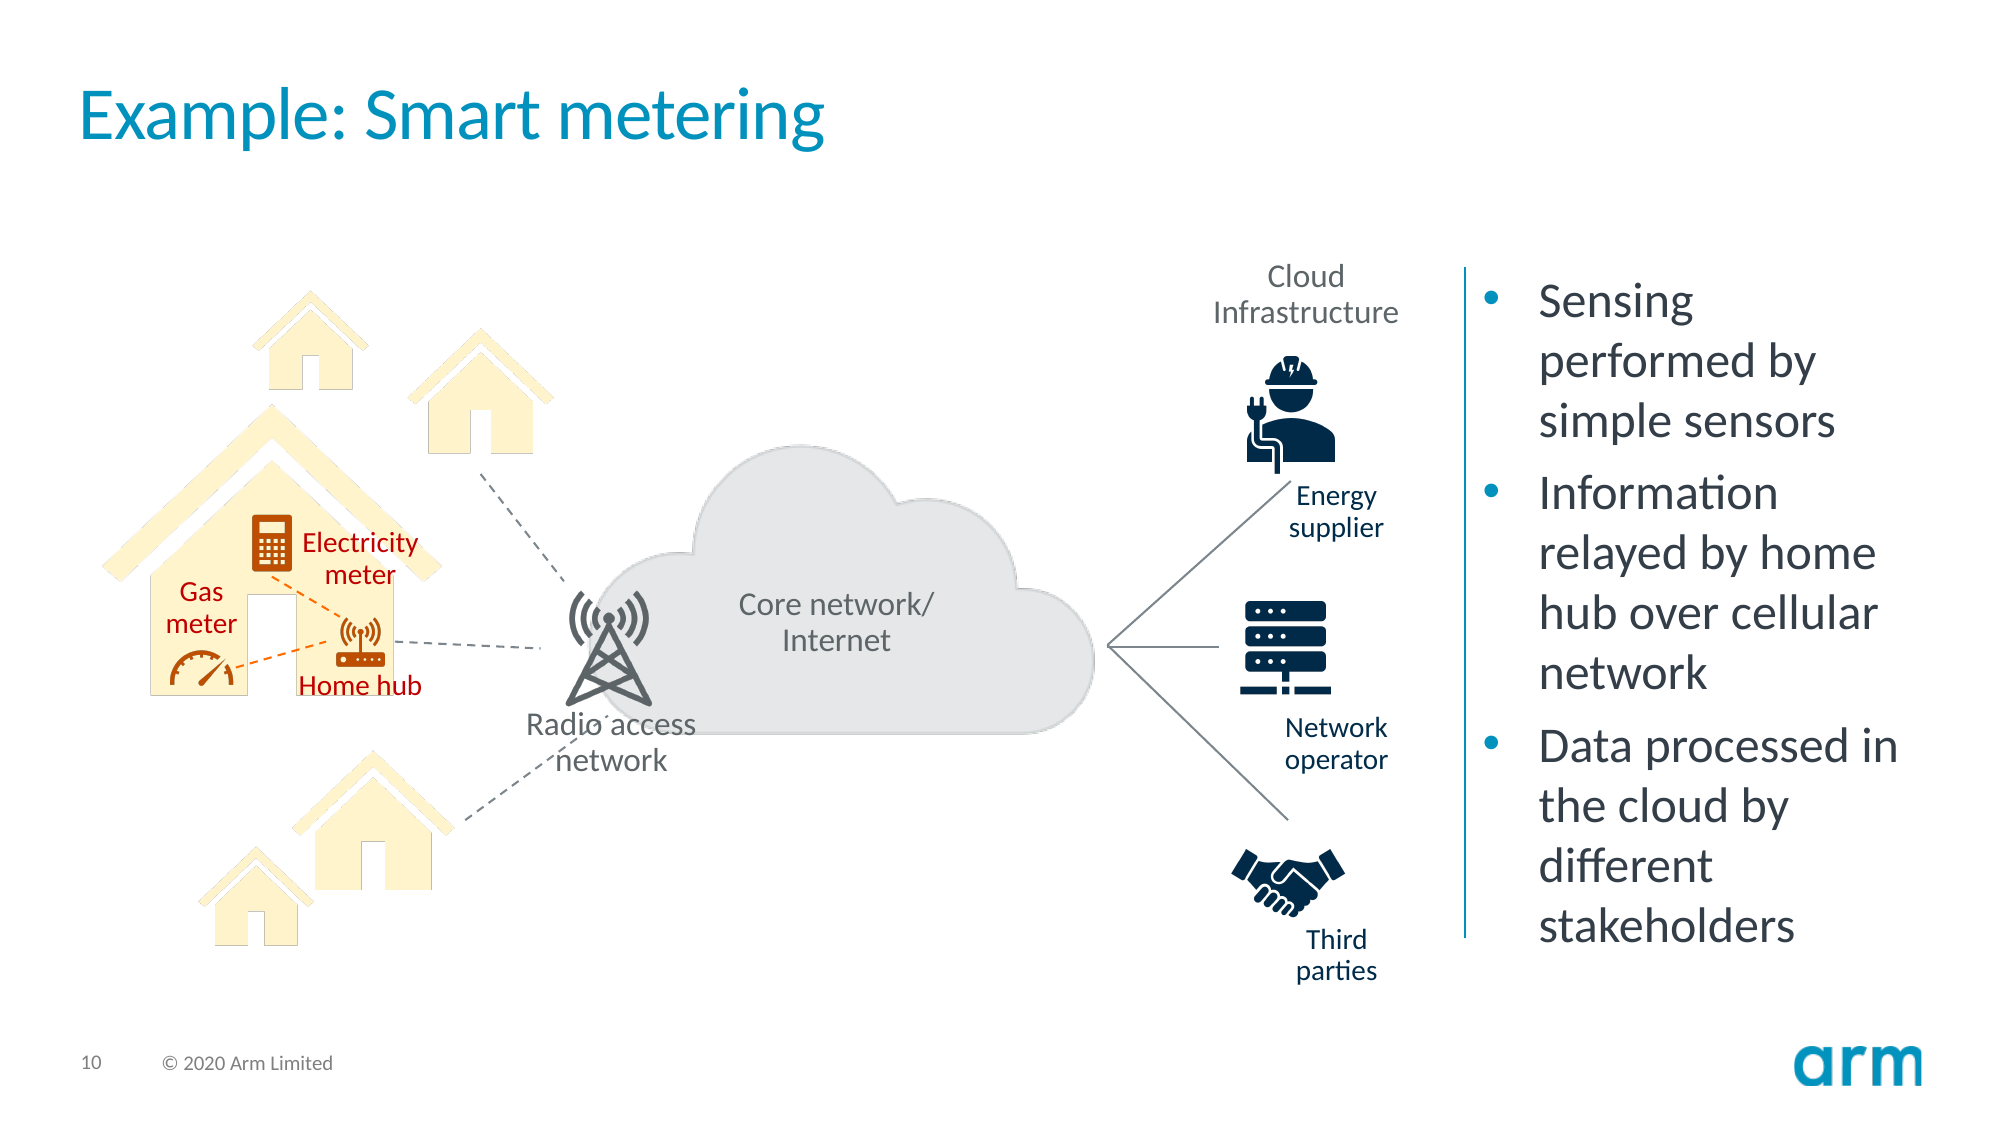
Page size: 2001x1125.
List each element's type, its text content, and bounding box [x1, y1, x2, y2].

text_box Third parties [1264, 924, 1410, 988]
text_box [1107, 480, 1291, 645]
picture [238, 509, 306, 577]
picture [166, 633, 236, 702]
picture [244, 274, 377, 406]
text_box Energy supplier [1291, 480, 1410, 544]
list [78, 356, 466, 744]
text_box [394, 641, 541, 649]
picture [397, 303, 1129, 877]
picture [1225, 820, 1351, 946]
text_box Radio access network [476, 706, 540, 715]
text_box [480, 473, 564, 582]
picture [190, 727, 466, 962]
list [326, 607, 395, 677]
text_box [465, 715, 608, 821]
text_box Network operator [1289, 712, 1410, 776]
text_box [235, 641, 327, 668]
text_box Cloud Infrastructure [1171, 258, 1442, 331]
text_box Sensing performed by simple sensors Information relayed by home hub over cellular network Data processed in the cloud by different stakeholders [1482, 267, 1922, 938]
title Example: Smart metering [78, 78, 1922, 163]
picture [1225, 349, 1357, 482]
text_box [1107, 645, 1289, 821]
picture [1289, 587, 1346, 708]
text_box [271, 576, 340, 617]
